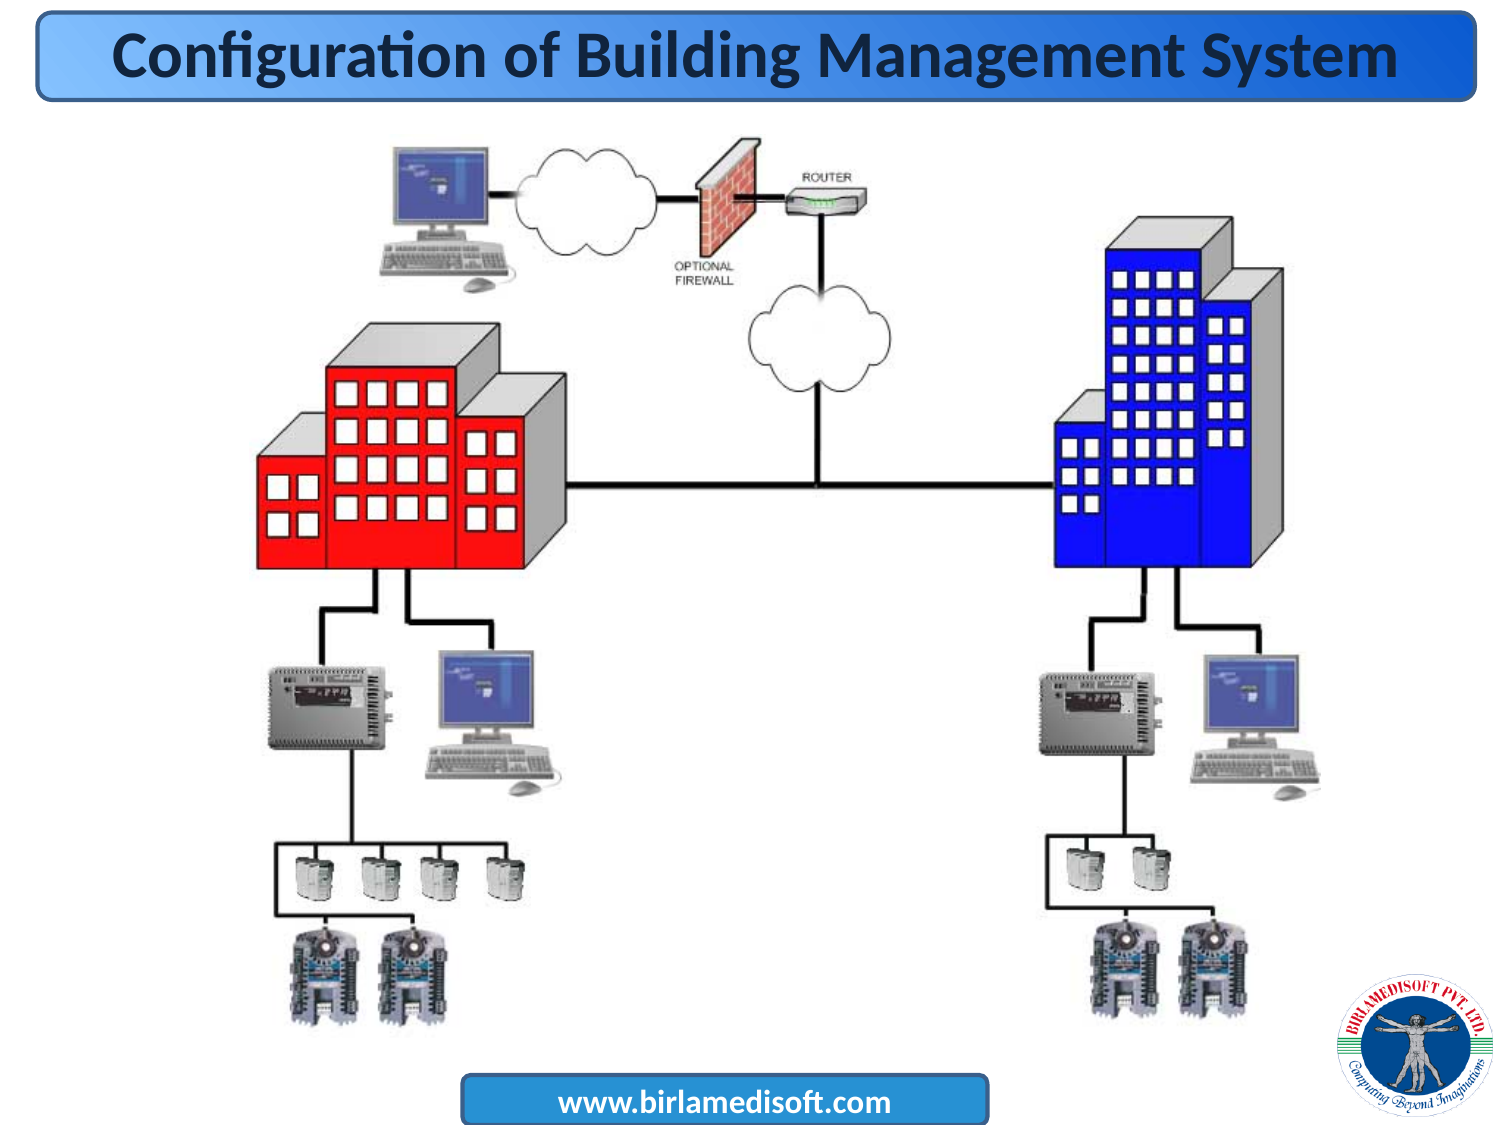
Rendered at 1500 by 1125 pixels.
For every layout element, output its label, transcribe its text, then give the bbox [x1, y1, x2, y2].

picture [249, 134, 1321, 1051]
picture [1337, 974, 1493, 1118]
text_box www.birlamedisoft.com [460, 1072, 990, 1125]
text_box Configuration of Building Management System [35, 10, 1478, 103]
